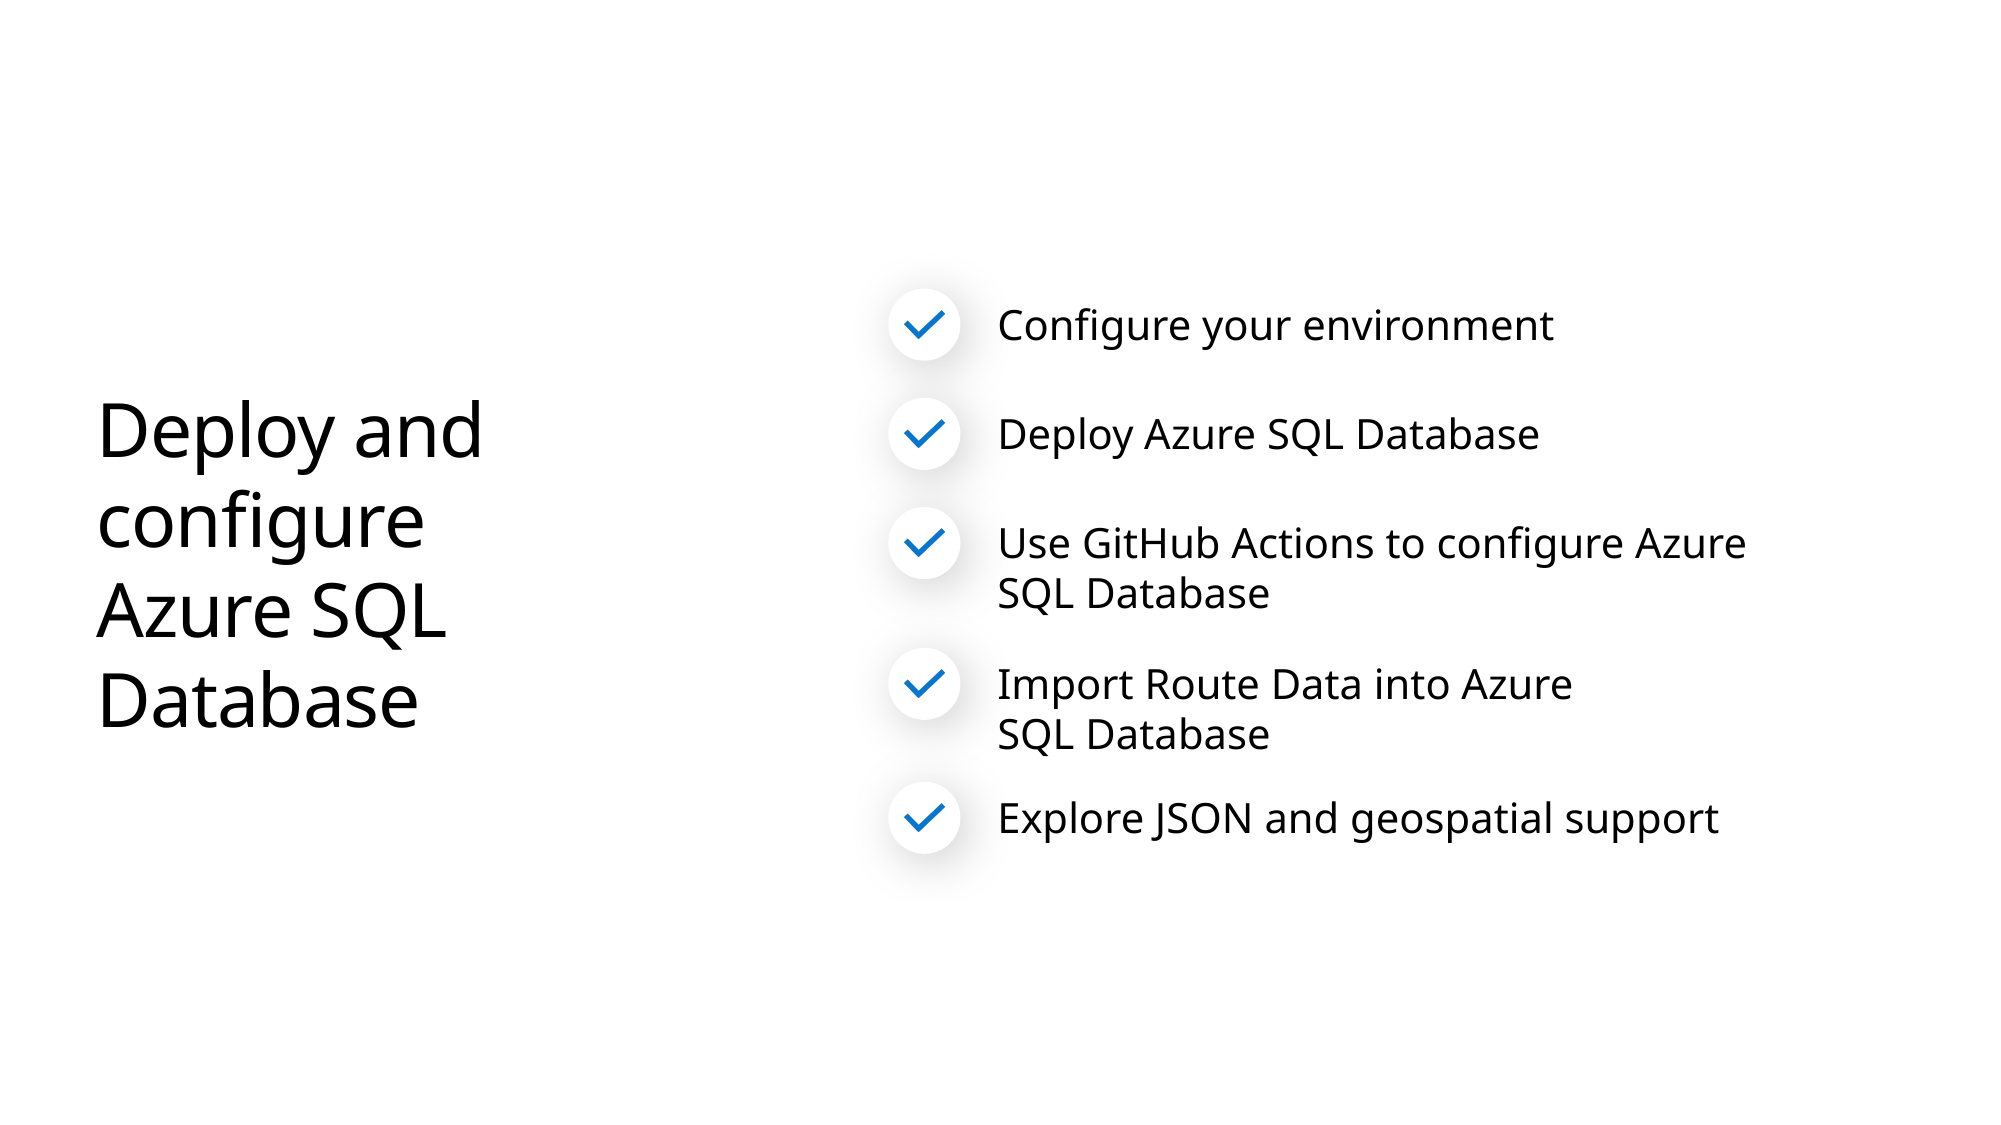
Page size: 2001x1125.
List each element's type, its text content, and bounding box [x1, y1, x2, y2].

text_box [887, 646, 962, 721]
text_box Import Route Data into Azure SQL Database [982, 650, 1773, 766]
text_box Use GitHub Actions to configure Azure SQL Database [982, 509, 1773, 625]
text_box Deploy Azure SQL Database [982, 400, 1773, 466]
picture [903, 521, 946, 565]
title Deploy and configure Azure SQL Database [96, 471, 774, 654]
text_box [887, 396, 962, 471]
text_box [887, 780, 962, 855]
picture [903, 662, 946, 706]
text_box Explore JSON and geospatial support [982, 784, 1773, 850]
text_box [887, 287, 962, 362]
picture [903, 303, 946, 346]
picture [903, 796, 946, 839]
text_box [887, 506, 962, 580]
text_box Configure your environment [982, 291, 1773, 356]
picture [903, 412, 946, 456]
